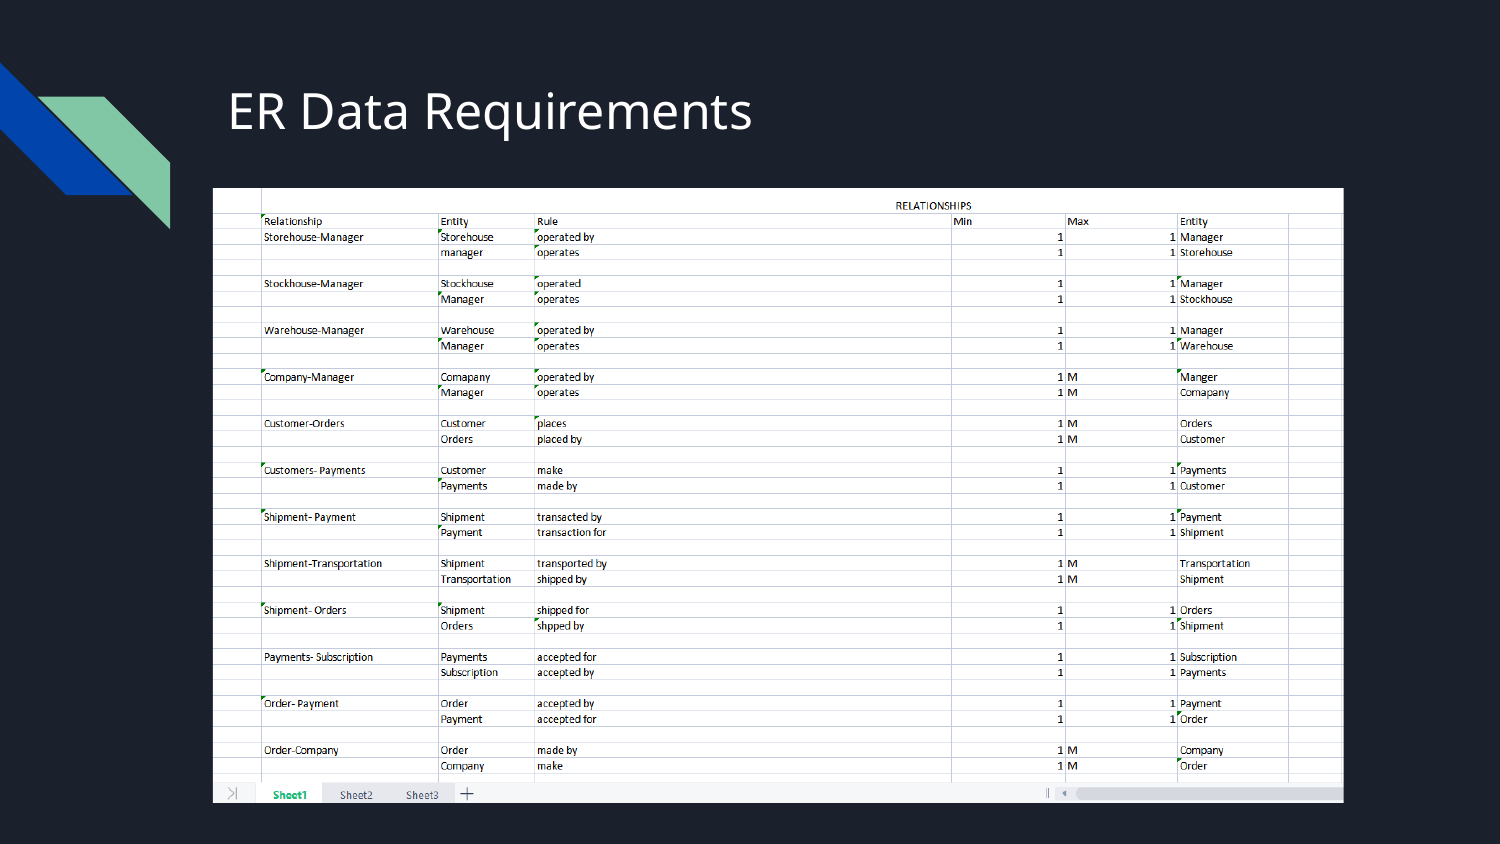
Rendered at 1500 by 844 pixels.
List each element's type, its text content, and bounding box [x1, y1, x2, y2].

title ER Data Requirements [212, 64, 1368, 189]
picture [212, 188, 1345, 803]
